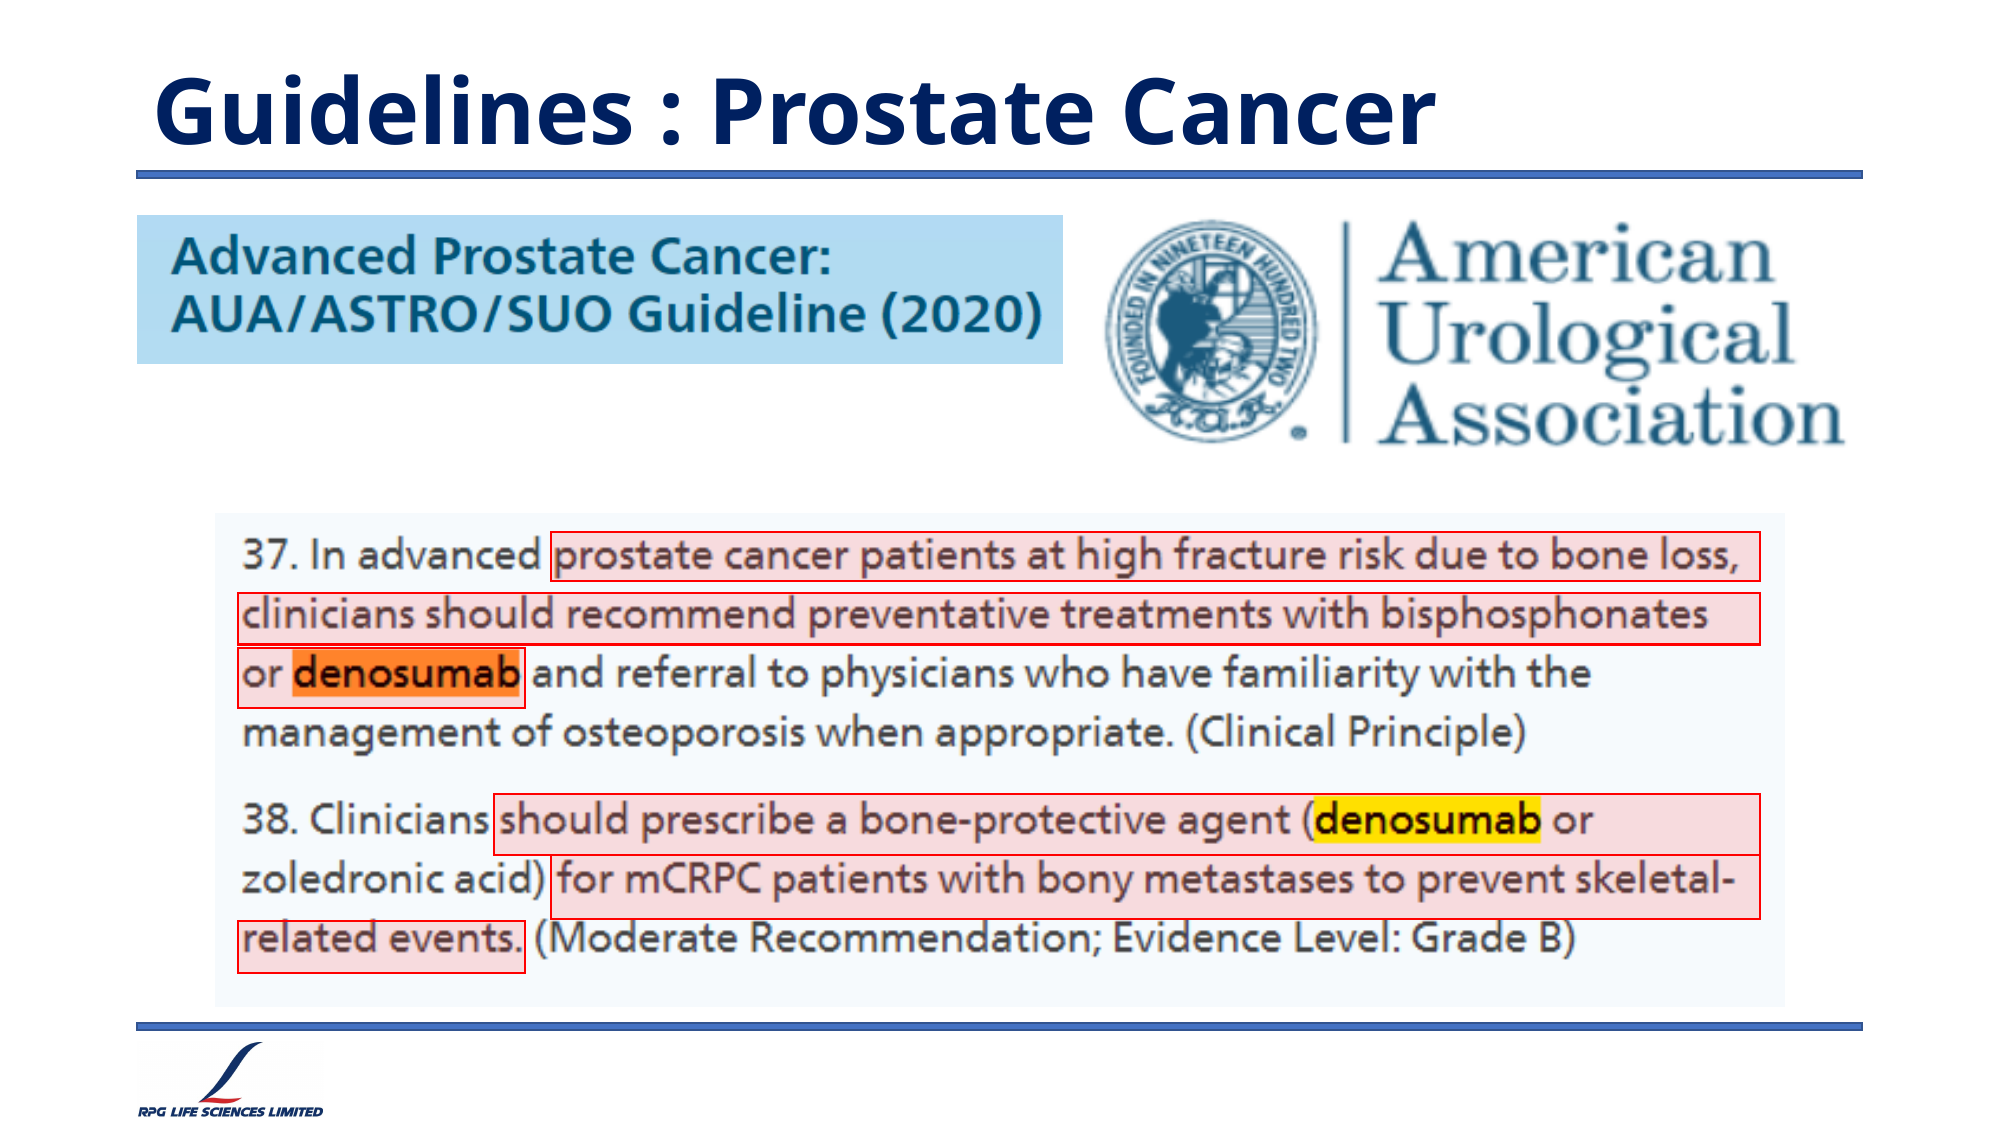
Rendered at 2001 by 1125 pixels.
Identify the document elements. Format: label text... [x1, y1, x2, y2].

picture [137, 1041, 324, 1118]
title Guidelines : Prostate Cancer [137, 59, 1863, 171]
picture [137, 199, 1863, 469]
picture [215, 513, 1785, 1007]
